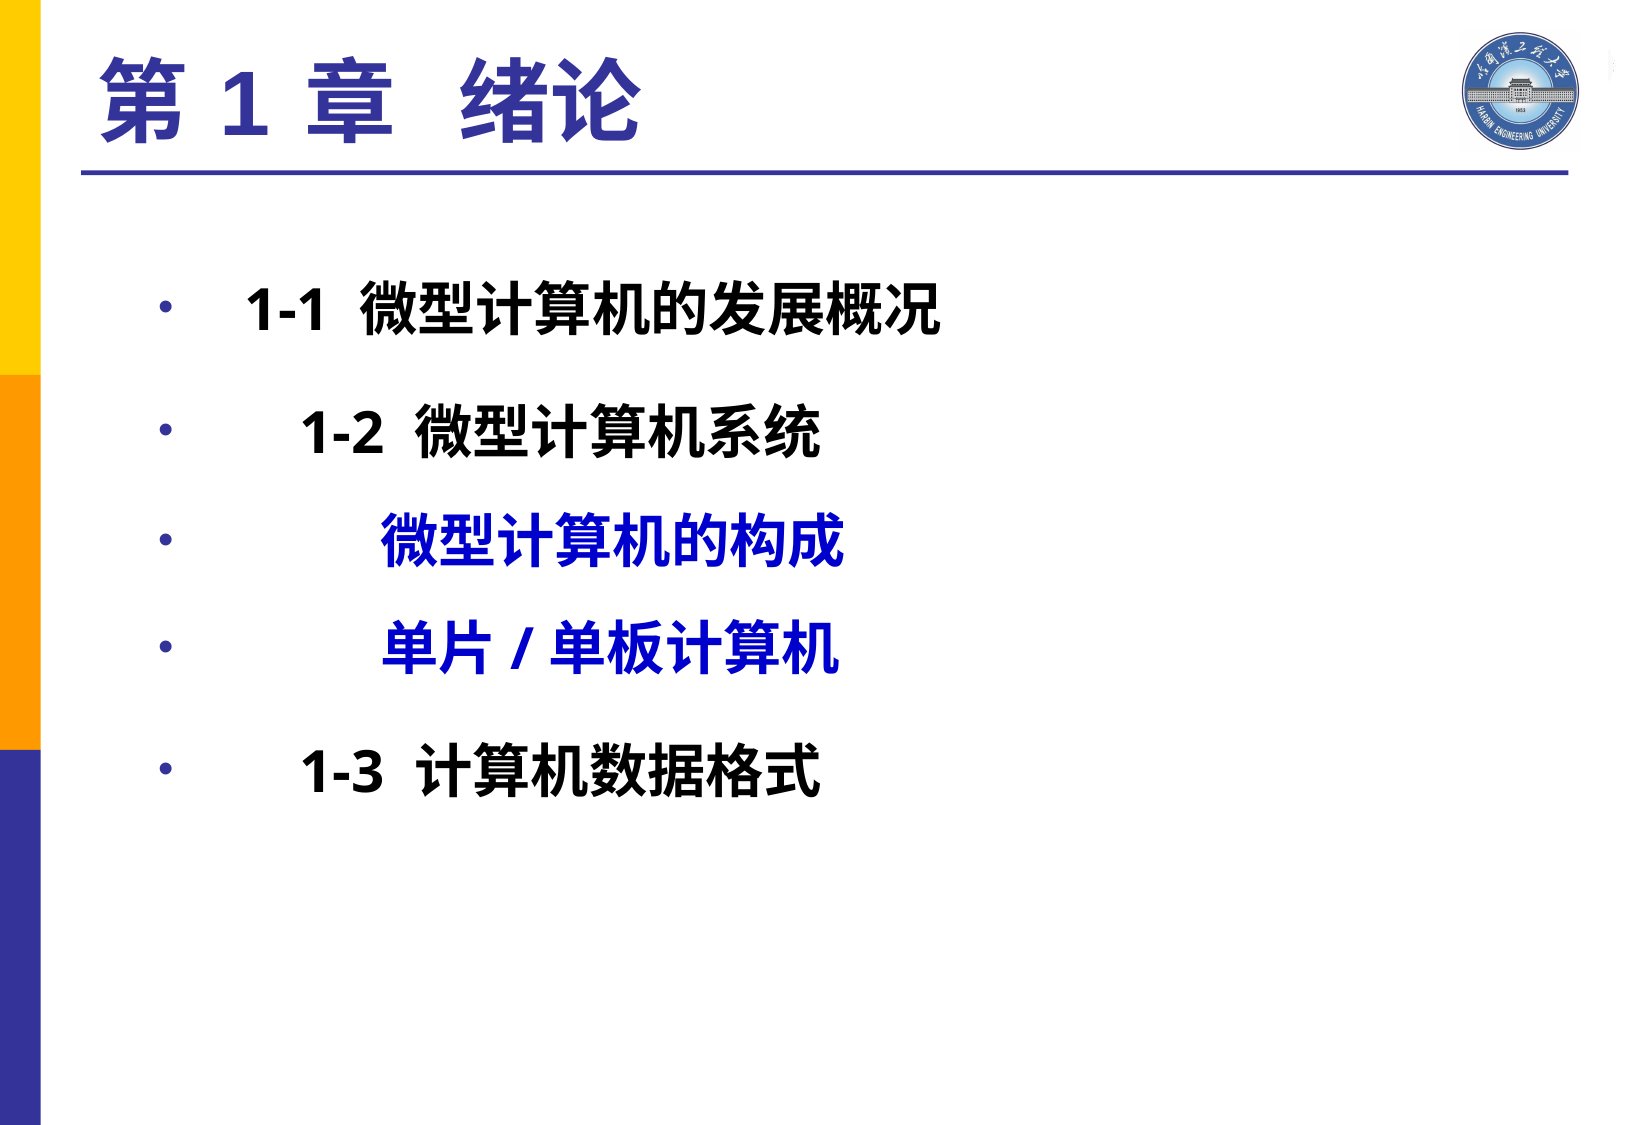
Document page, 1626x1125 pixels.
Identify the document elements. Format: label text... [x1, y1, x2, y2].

list 1-1 微型计算机的发展概况 1-2 微型计算机系统 微型计算机的构成 单片/单板计算机 1-3 计算机数据格式 [81, 267, 1569, 857]
title 第 1 章 绪论 [81, 30, 1569, 161]
picture [1250, 9, 1616, 165]
